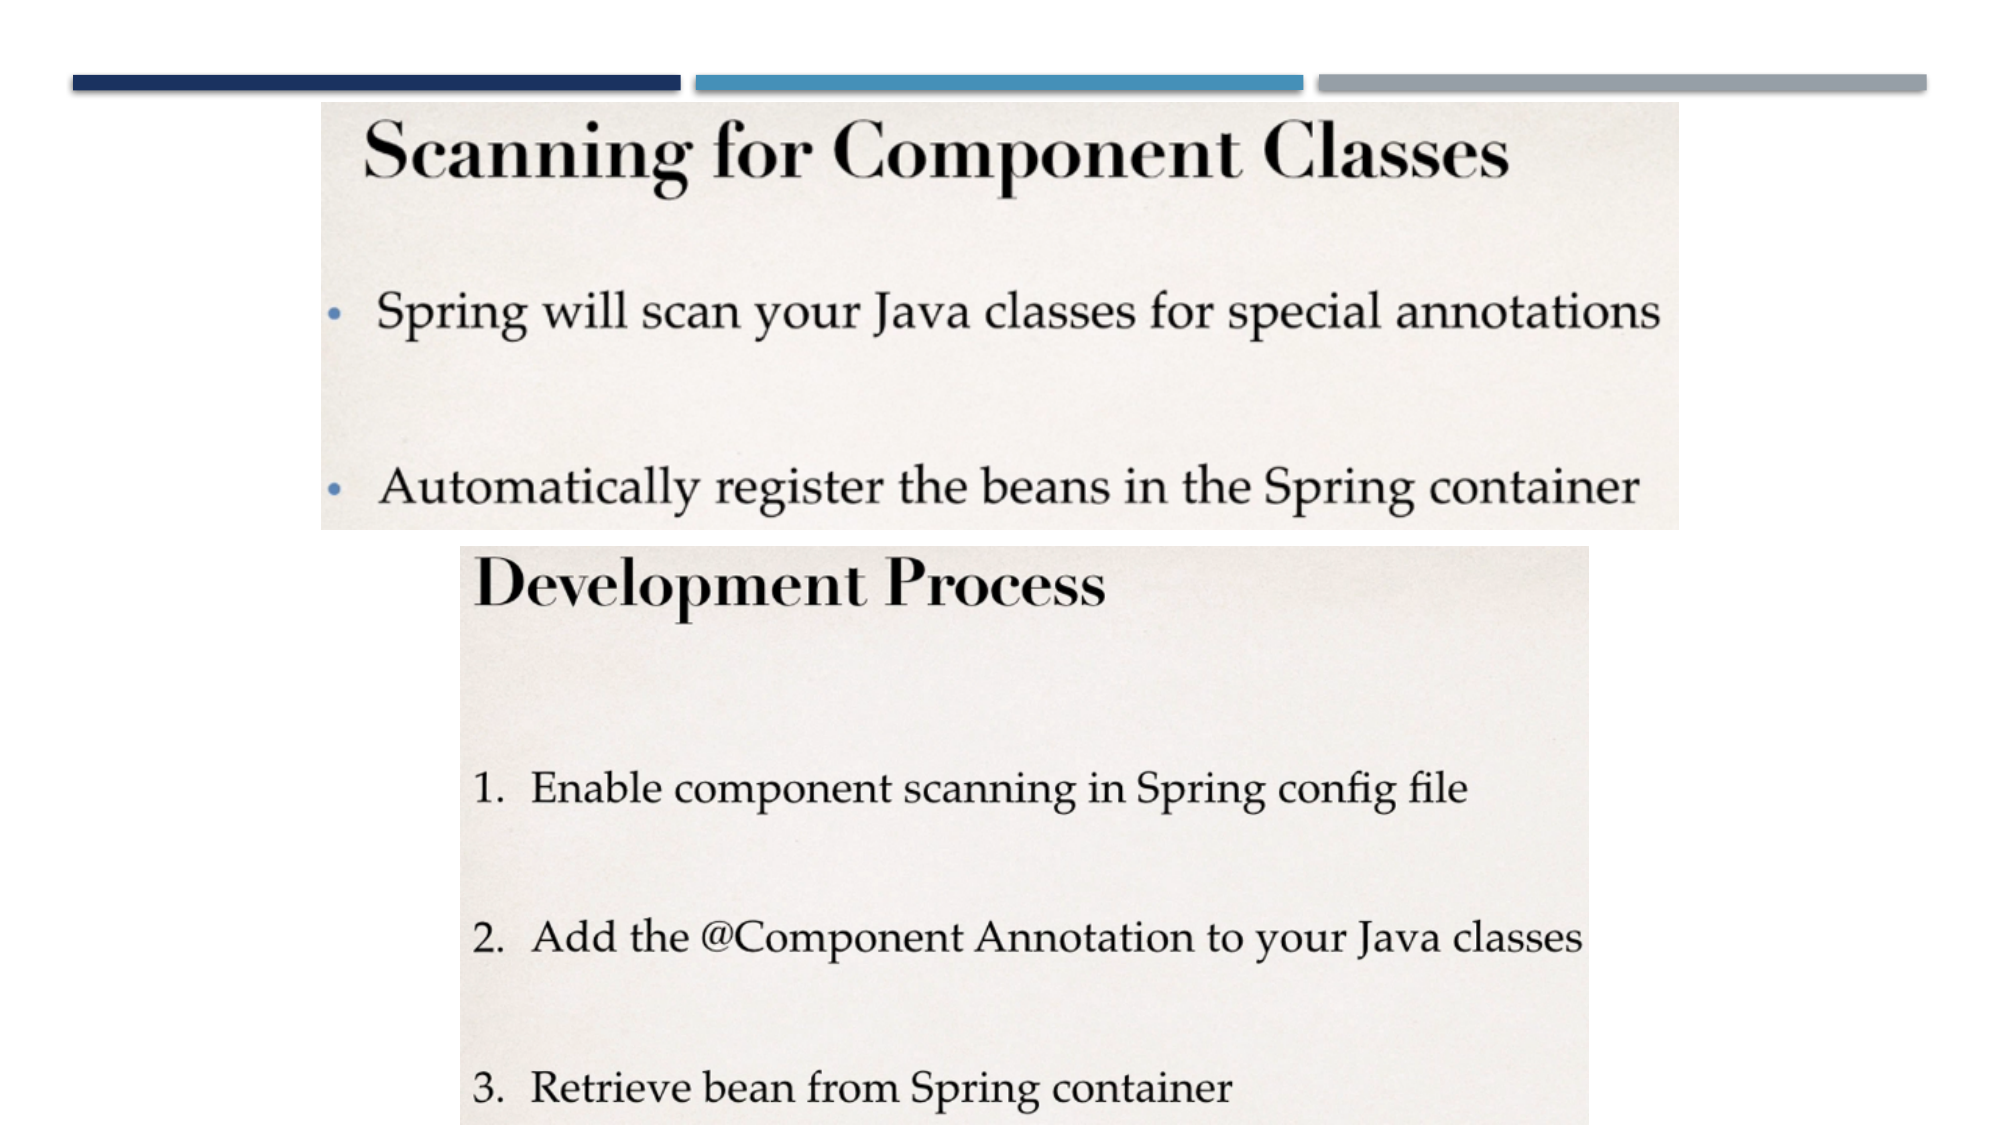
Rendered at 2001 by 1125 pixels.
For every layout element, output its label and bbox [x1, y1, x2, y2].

picture [321, 102, 1679, 530]
picture [460, 545, 1590, 1125]
